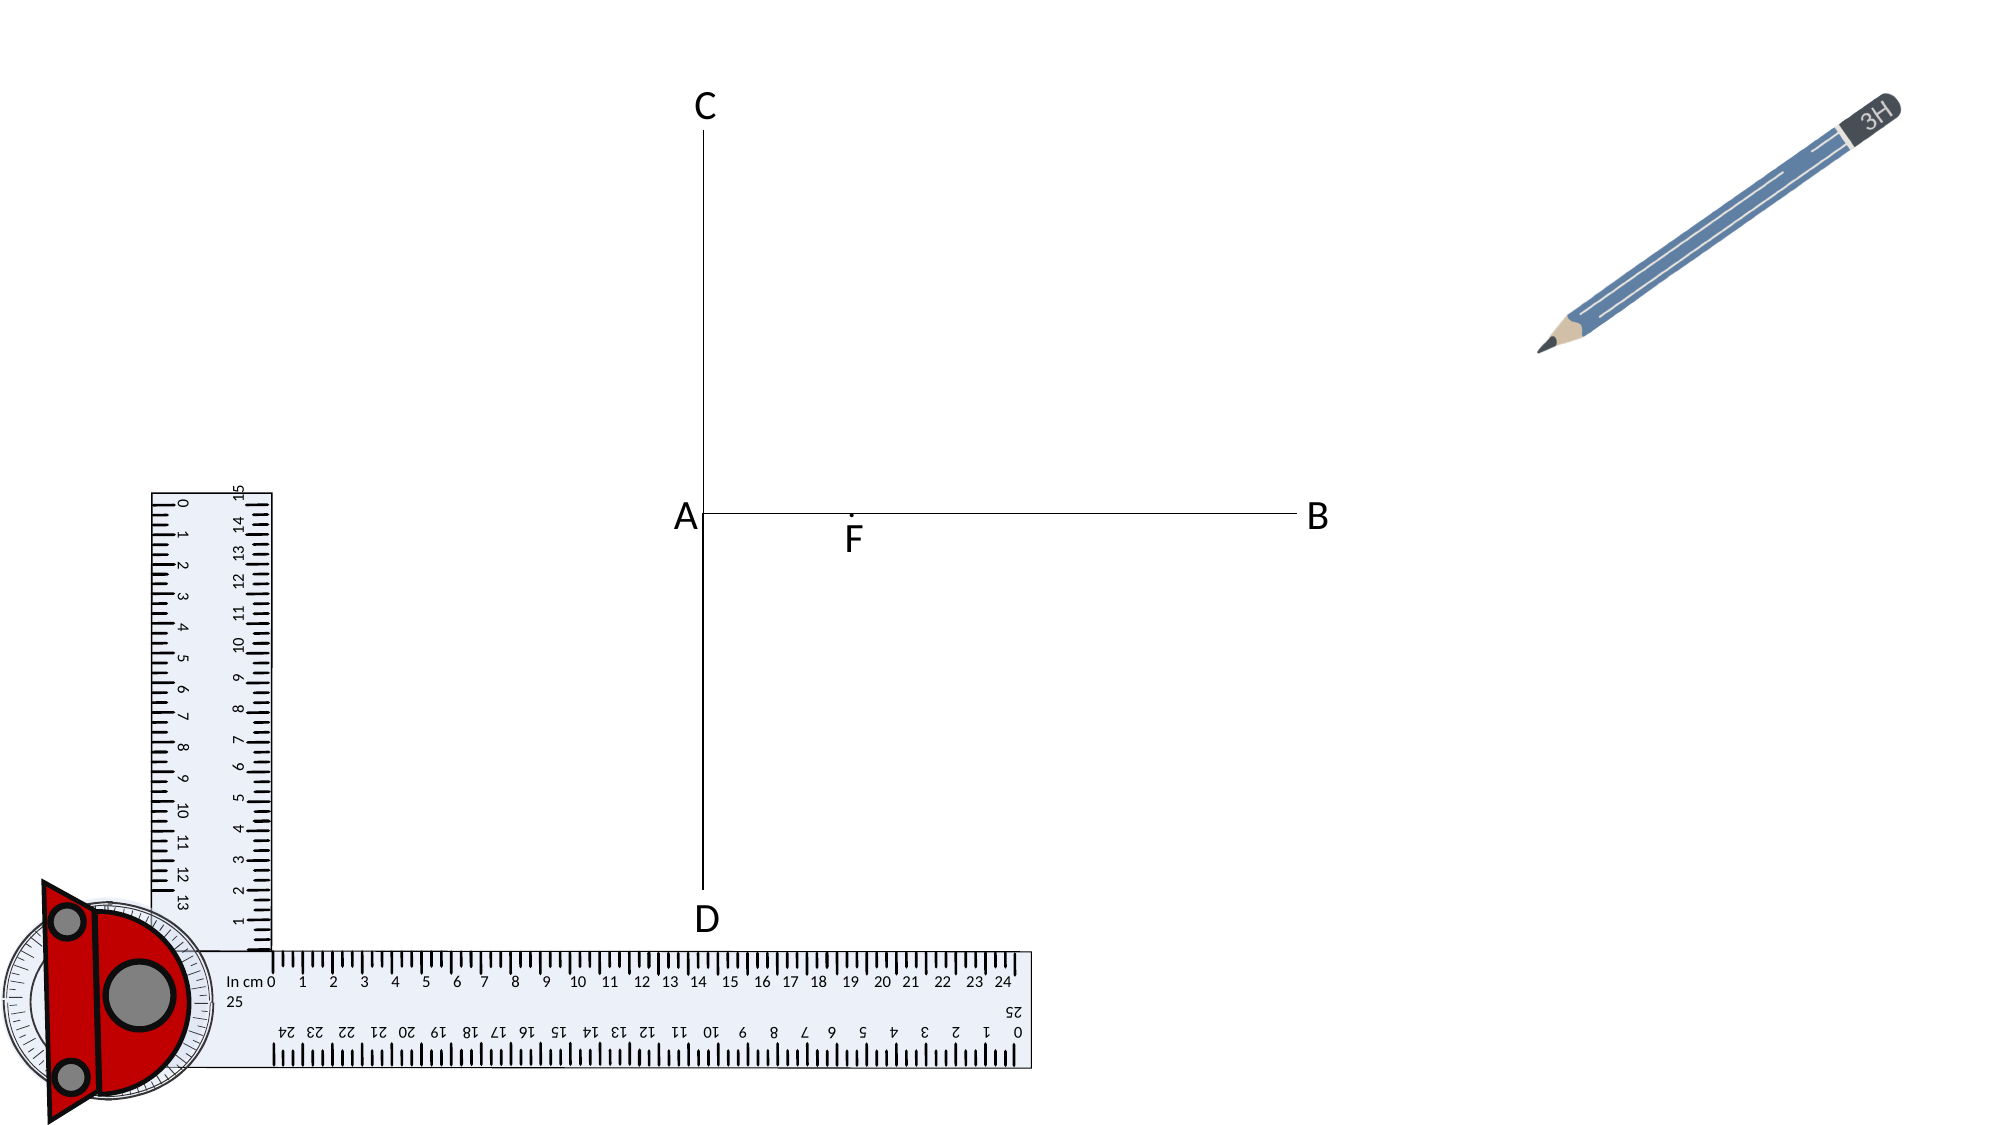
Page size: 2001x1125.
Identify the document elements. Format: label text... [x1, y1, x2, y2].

text_box C [679, 70, 727, 136]
picture [1497, 89, 1937, 363]
text_box B [1291, 480, 1339, 546]
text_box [0, 469, 1047, 1125]
